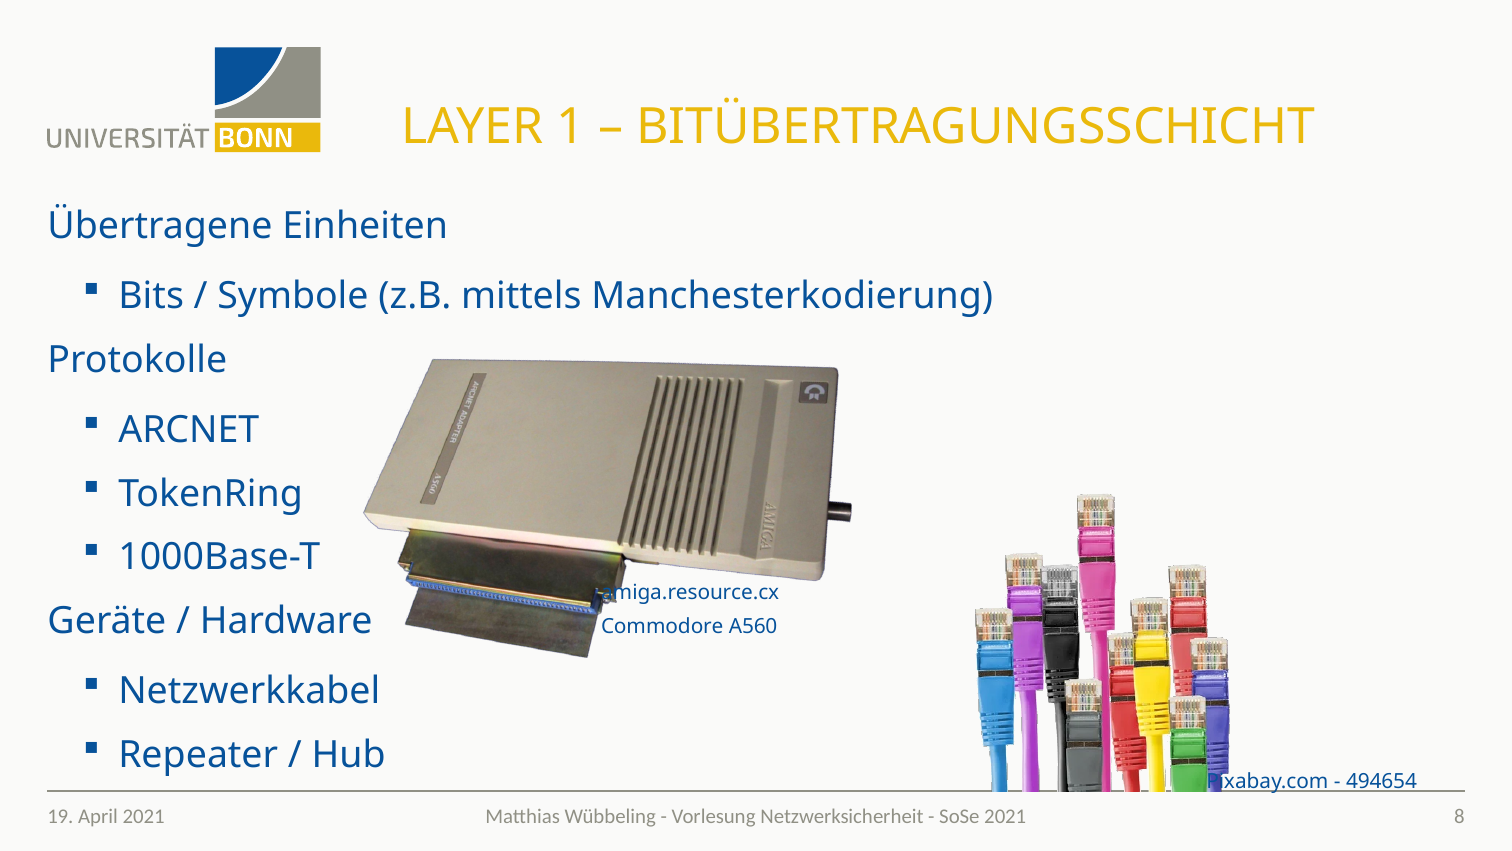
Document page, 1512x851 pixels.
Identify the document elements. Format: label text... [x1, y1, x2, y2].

text_box Pixabay.com - 494654 [1243, 767, 1488, 793]
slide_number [47, 791, 189, 839]
picture [320, 226, 906, 723]
title Layer 1 – Bitübertragungsschicht [401, 47, 1465, 154]
list Übertragene Einheiten Bits / Symbole (z.B. mittels Manchesterkodierung) Protokolle ARCNET TokenRing 1000Base-T Geräte / Hardware Netzwerkkabel Repeater / Hub [47, 200, 1465, 745]
footer Matthias Wübbeling - Vorlesung Netzwerksicherheit - SoSe 2021 [342, 791, 1170, 839]
picture [968, 489, 1240, 792]
slide_number 8 [1370, 793, 1465, 839]
